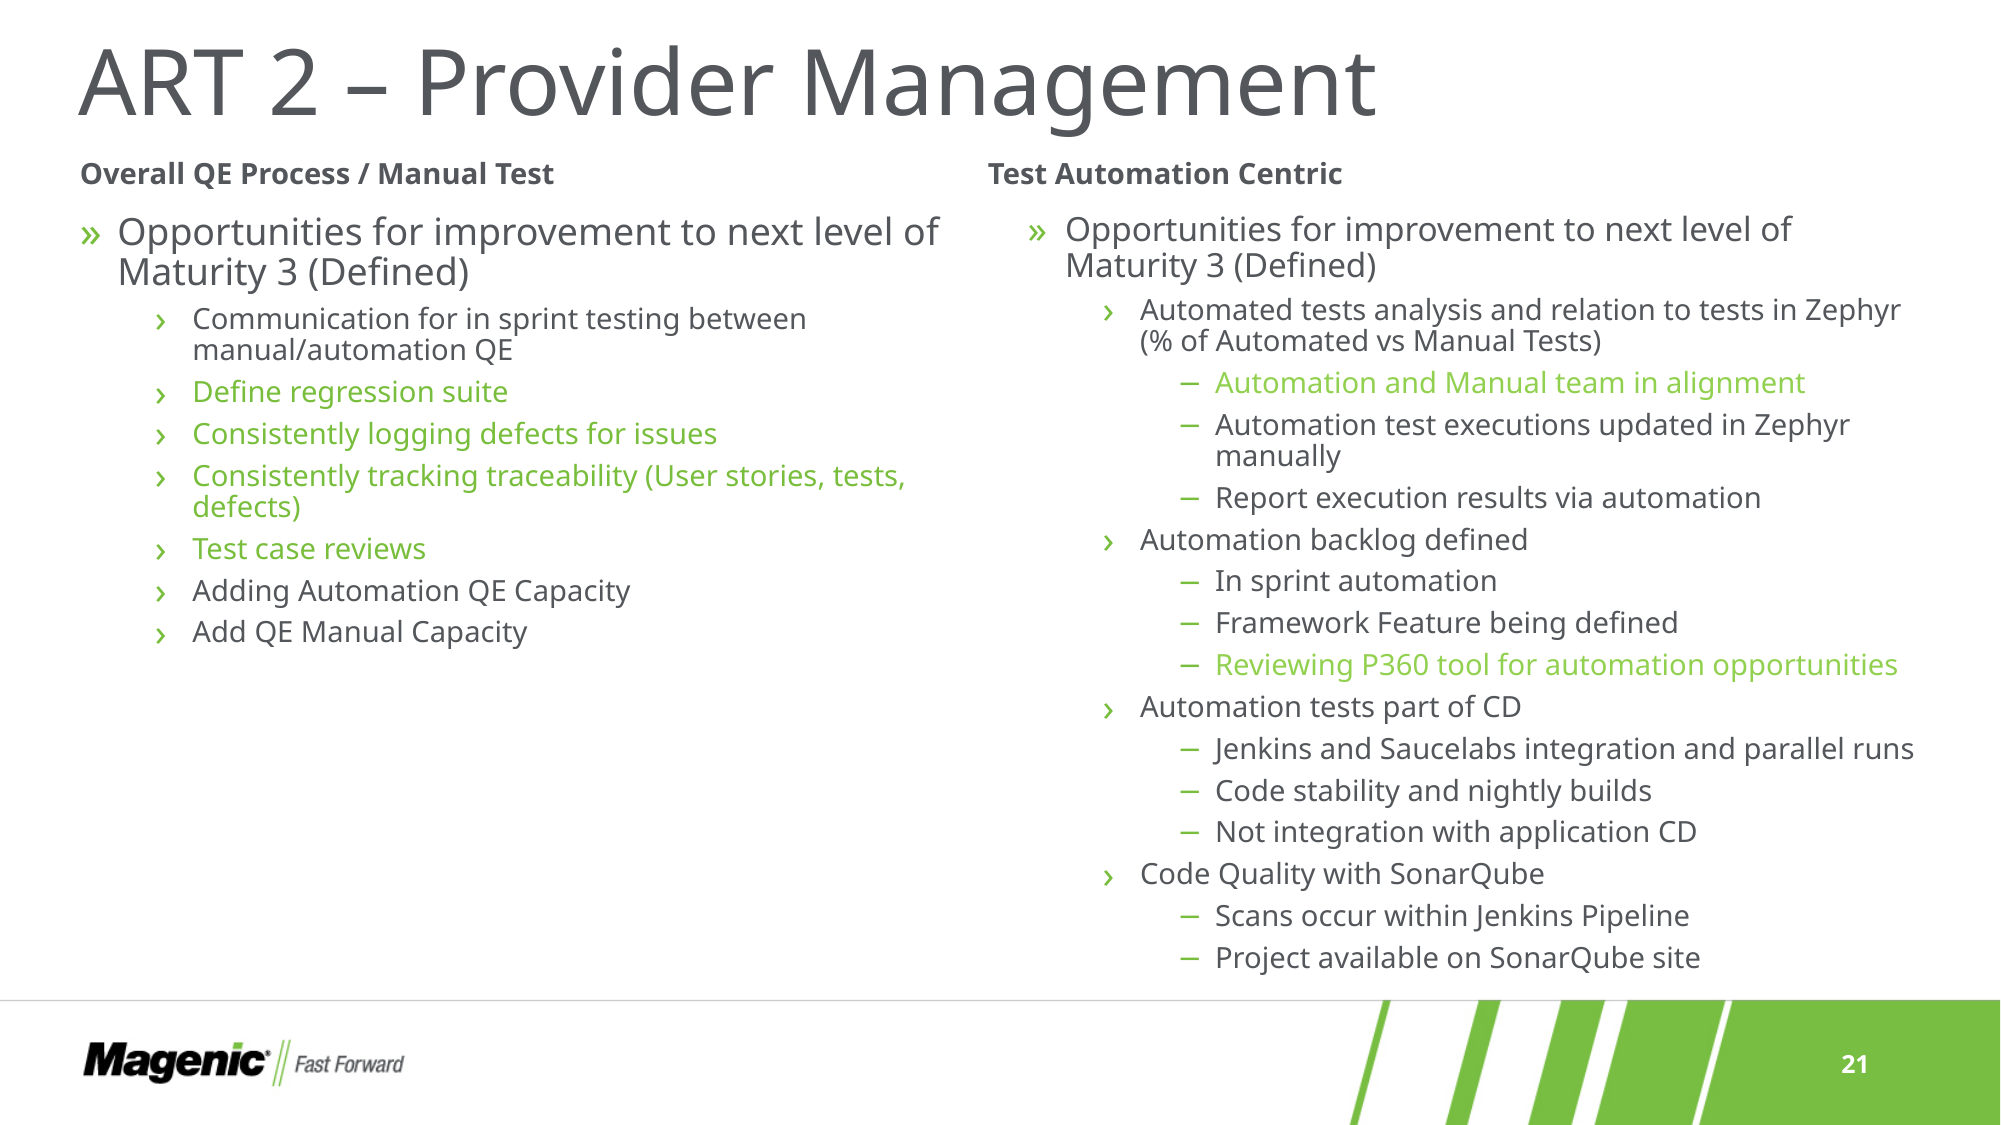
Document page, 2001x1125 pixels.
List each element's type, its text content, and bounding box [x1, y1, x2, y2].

list Opportunities for improvement to next level of Maturity 3 (Defined) Communication for in sprint testing between manual/automation QE Define regression suite Consistently logging defects for issues Consistently tracking traceability (User stories, tests, defects) Test case reviews Adding Automation QE Capacity Add QE Manual Capacity [64, 205, 988, 994]
text_box Test Automation Centric [973, 147, 1500, 198]
picture [0, 0, 2001, 1125]
text_box Overall QE Process / Manual Test [64, 147, 592, 198]
list Opportunities for improvement to next level of Maturity 3 (Defined) Automated tests analysis and relation to tests in Zephyr (% of Automated vs Manual Tests) Automation and Manual team in alignment Automation test executions updated in Zephyr manually Report execution results via automation Automation backlog defined In sprint automation Framework Feature being defined Reviewing P360 tool for automation opportunities Automation tests part of CD Jenkins and Saucelabs integration and parallel runs Code stability and nightly builds Not integration with application CD Code Quality with SonarQube Scans occur within Jenkins Pipeline Project available on SonarQube site [1012, 205, 1940, 994]
title ART 2 – Provider Management [63, 41, 1938, 131]
